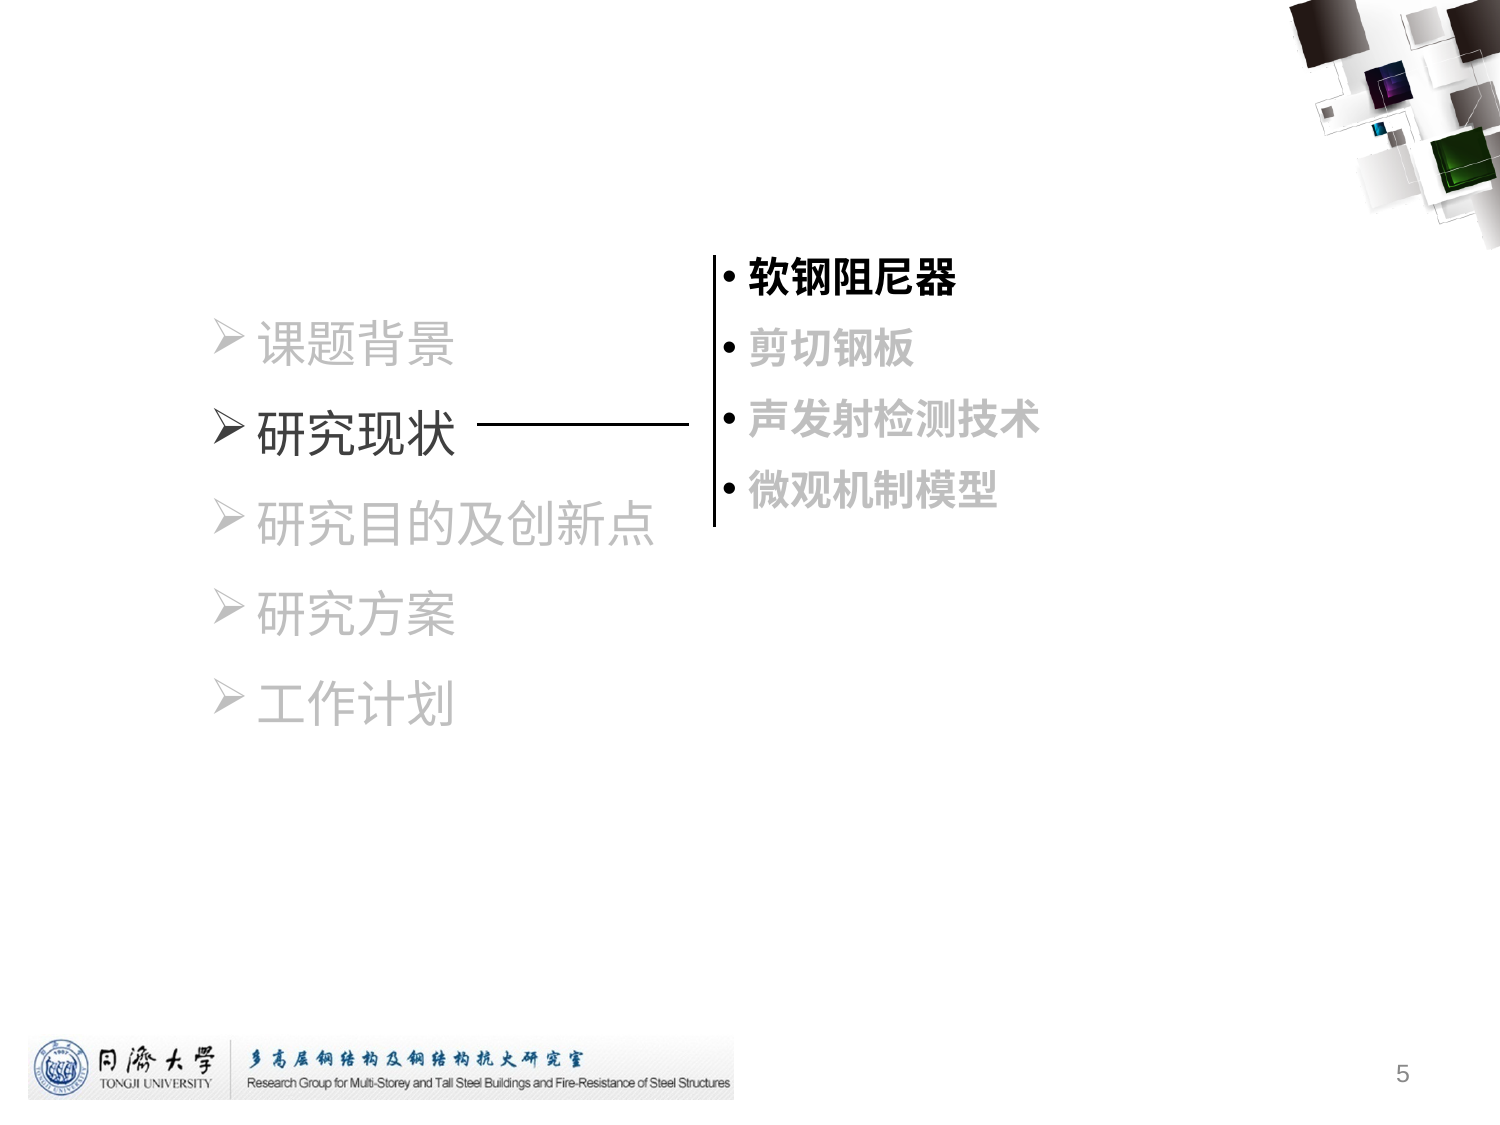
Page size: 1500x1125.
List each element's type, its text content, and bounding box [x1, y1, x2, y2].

picture [28, 1034, 734, 1100]
picture [1289, 0, 1500, 250]
text_box 软钢阻尼器 剪切钢板 声发射检测技术 微观机制模型 [677, 243, 1428, 521]
text_box 课题背景 研究现状 研究目的及创新点 研究方案 工作计划 [194, 275, 697, 741]
slide_number 5 [1074, 1042, 1425, 1103]
